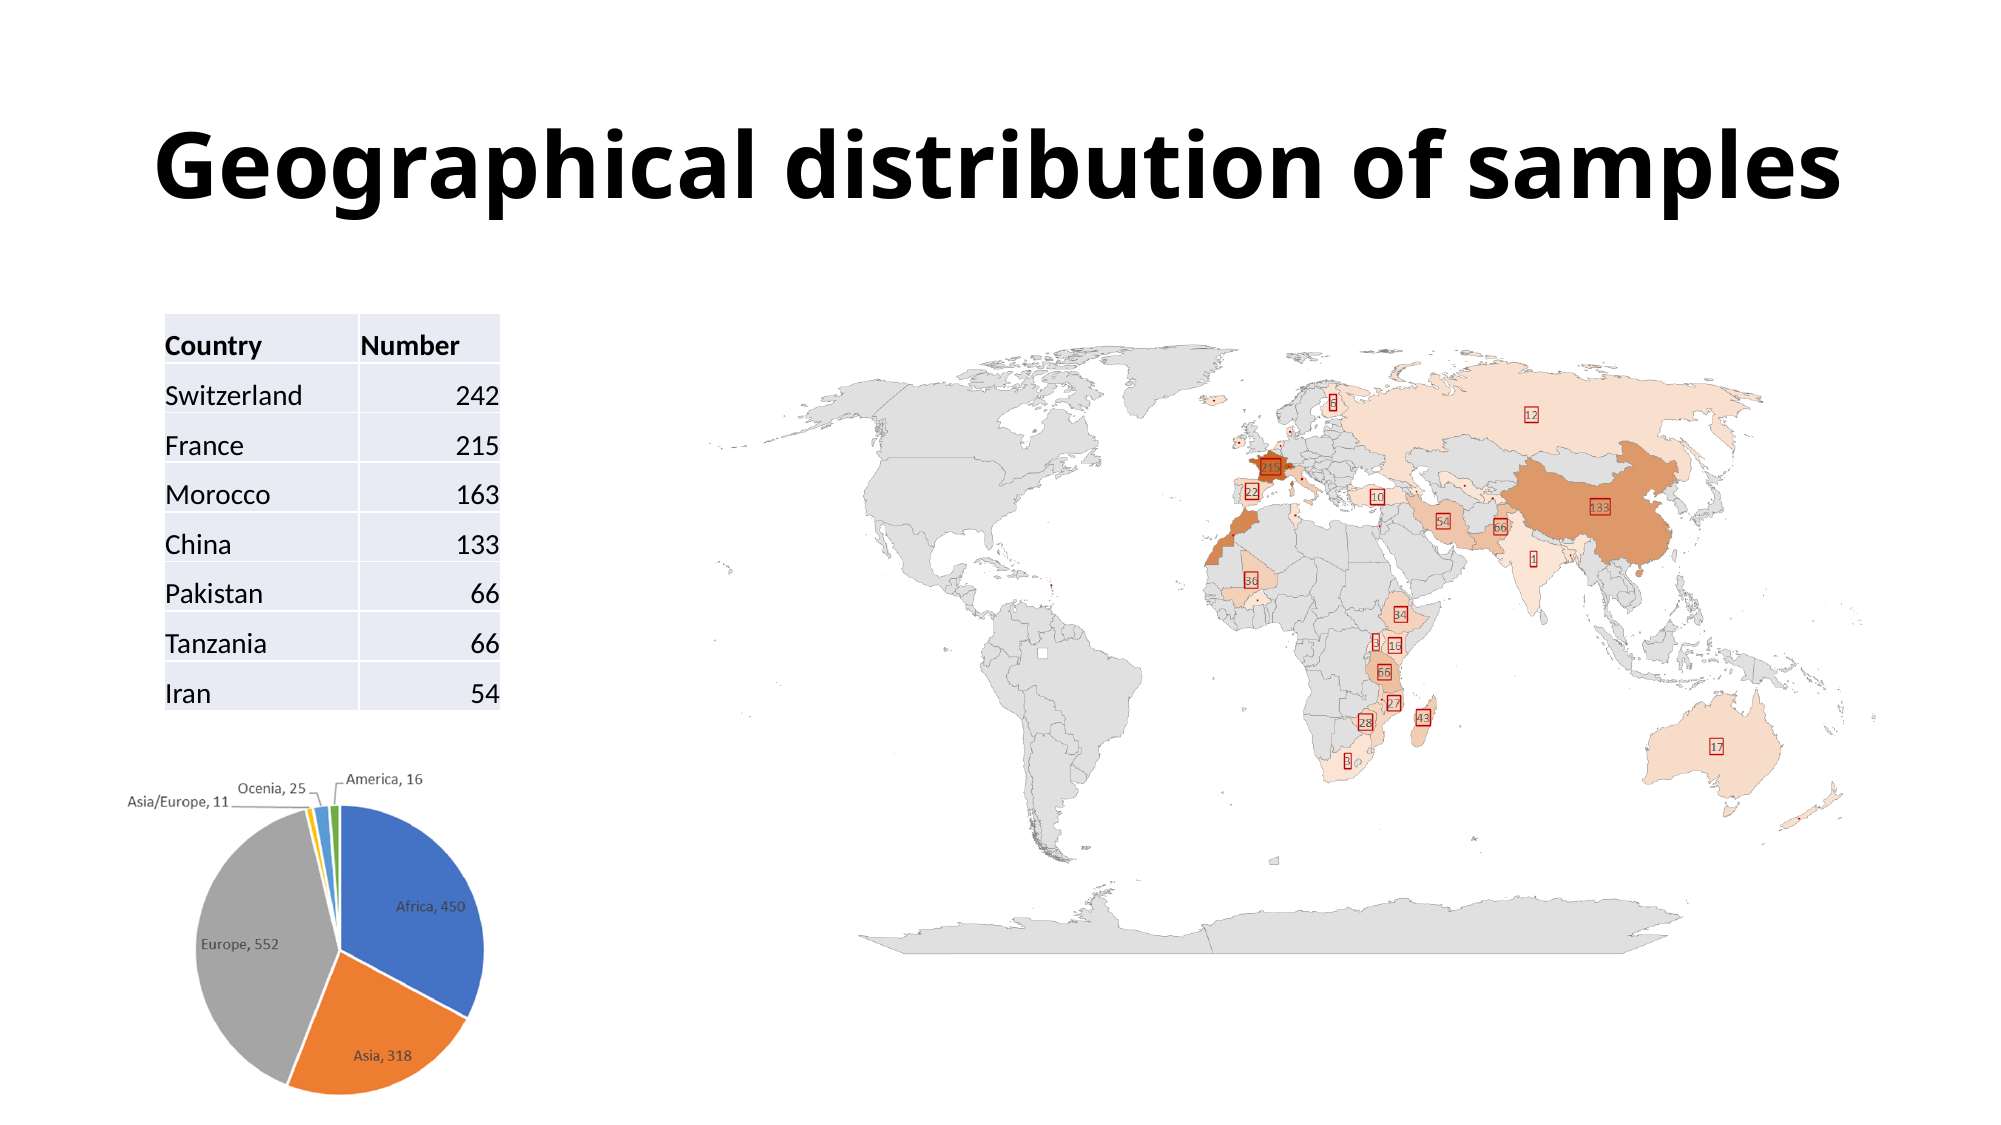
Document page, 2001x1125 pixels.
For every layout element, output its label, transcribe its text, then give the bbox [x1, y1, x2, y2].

table_cell France [165, 413, 358, 461]
table_header Number [360, 314, 500, 362]
title Geographical distribution of samples [137, 59, 1863, 278]
table_cell 133 [360, 513, 500, 561]
table_cell China [165, 513, 358, 561]
table_cell 242 [360, 364, 500, 412]
table_cell 163 [360, 463, 500, 511]
table_cell 66 [360, 612, 500, 660]
table_header Country [165, 314, 358, 362]
table_cell Morocco [165, 463, 358, 511]
table_cell 215 [360, 413, 500, 461]
table_cell 66 [360, 562, 500, 610]
table_cell Switzerland [165, 364, 358, 412]
table_cell Iran [165, 662, 358, 710]
table_cell Tanzania [165, 612, 358, 660]
table_cell Pakistan [165, 562, 358, 610]
table_cell 54 [360, 662, 500, 710]
picture [99, 768, 514, 1114]
picture [685, 291, 1876, 988]
